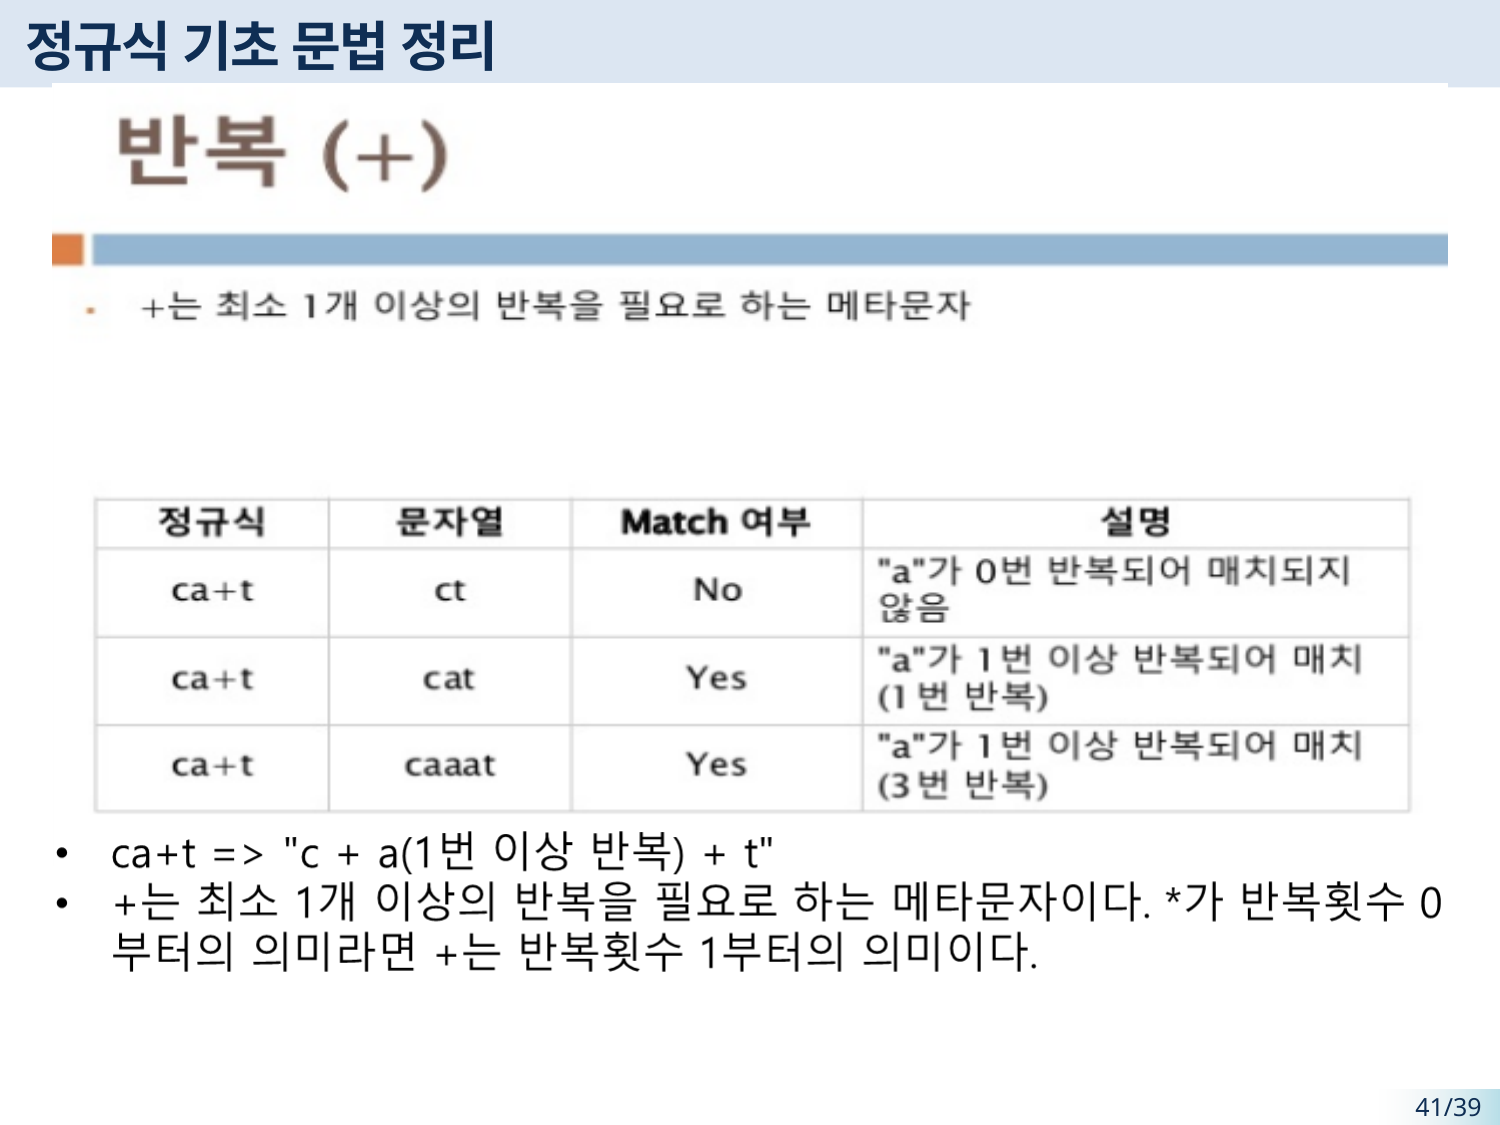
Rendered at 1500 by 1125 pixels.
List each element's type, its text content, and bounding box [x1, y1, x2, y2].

picture [30, 813, 1470, 1003]
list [51, 83, 1448, 811]
title 정규식 기초 문법 정리 [10, 5, 1288, 84]
